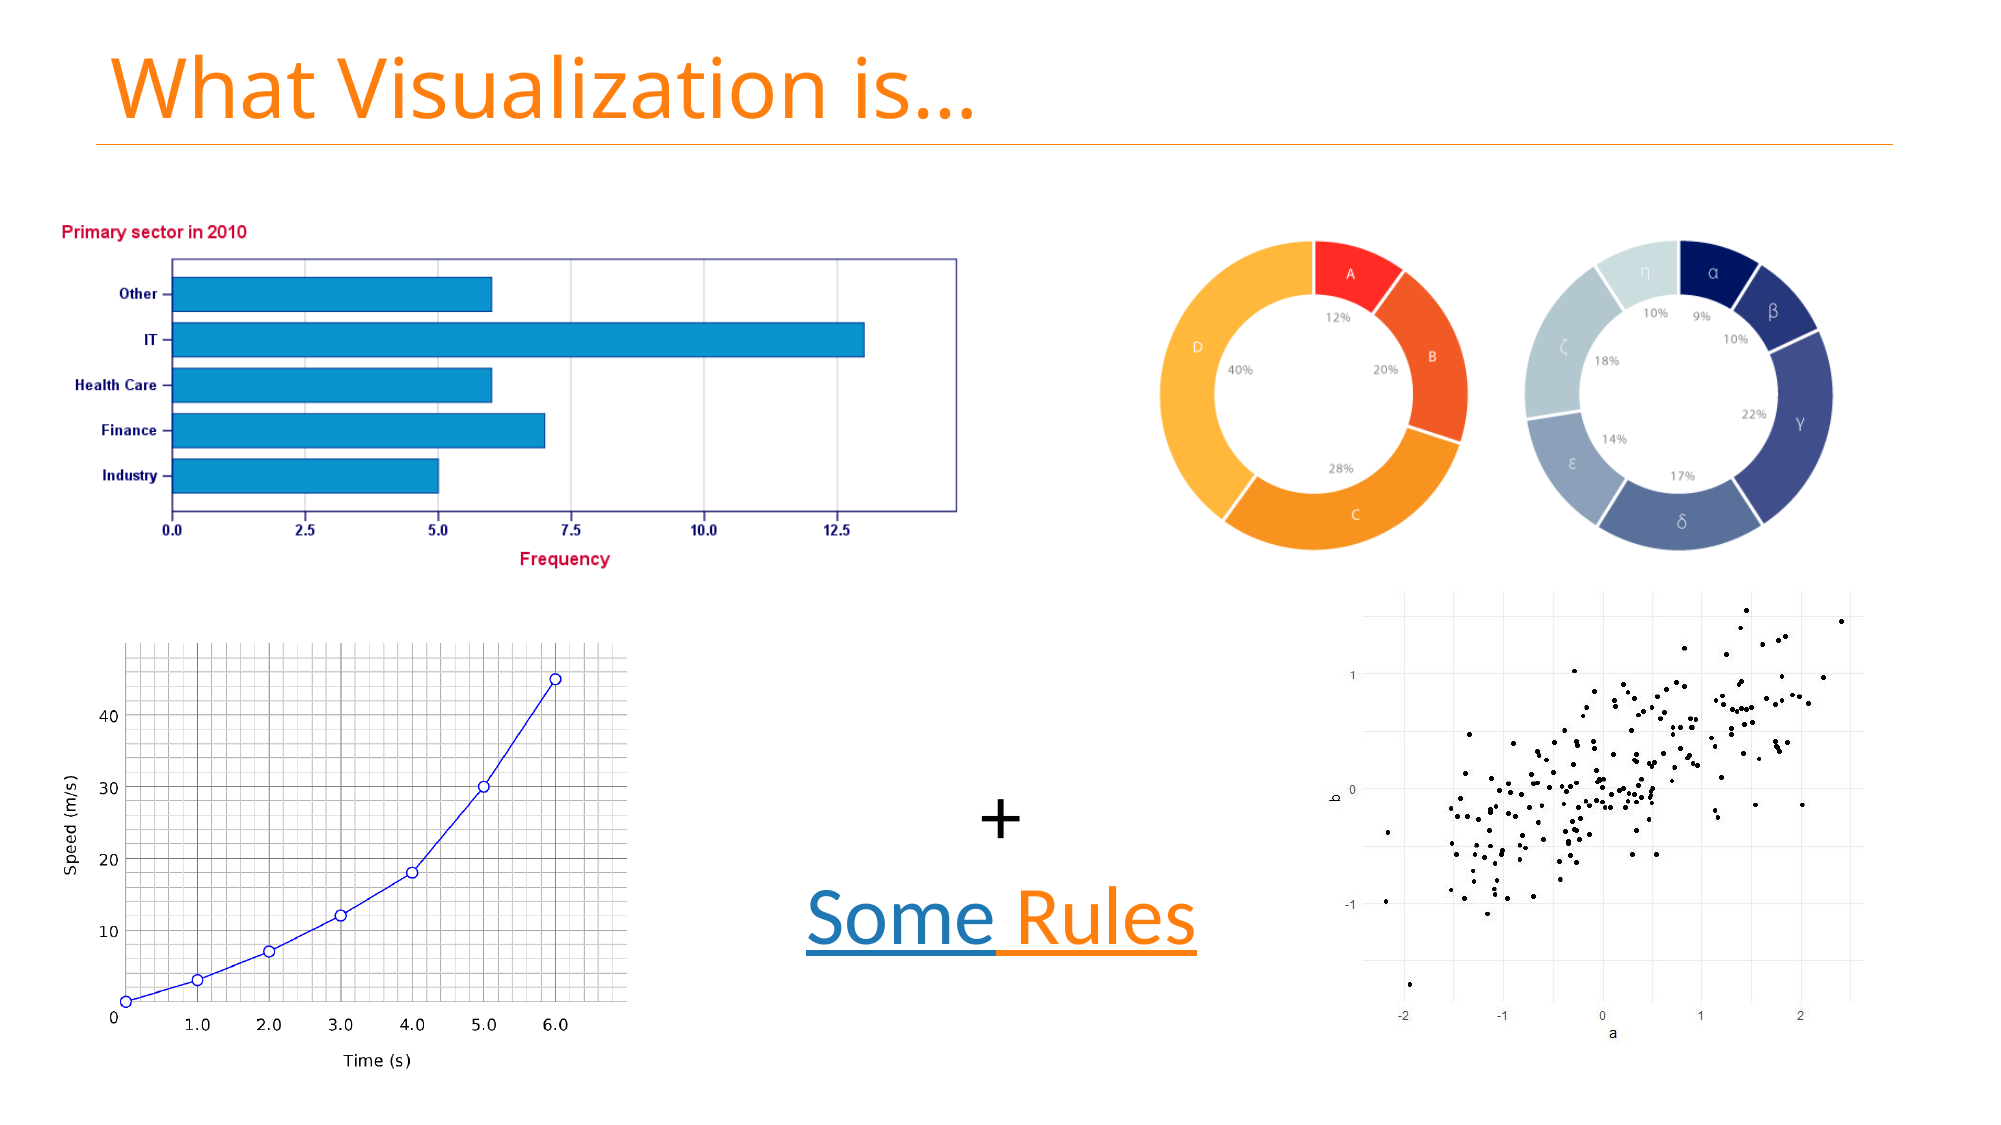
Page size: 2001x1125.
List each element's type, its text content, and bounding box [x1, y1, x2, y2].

text_box + Some Rules [756, 754, 1247, 969]
picture [1102, 220, 1893, 568]
title What Visualization is… [95, 27, 1596, 144]
picture [1320, 585, 1871, 1044]
picture [54, 202, 977, 586]
picture [54, 643, 641, 1073]
